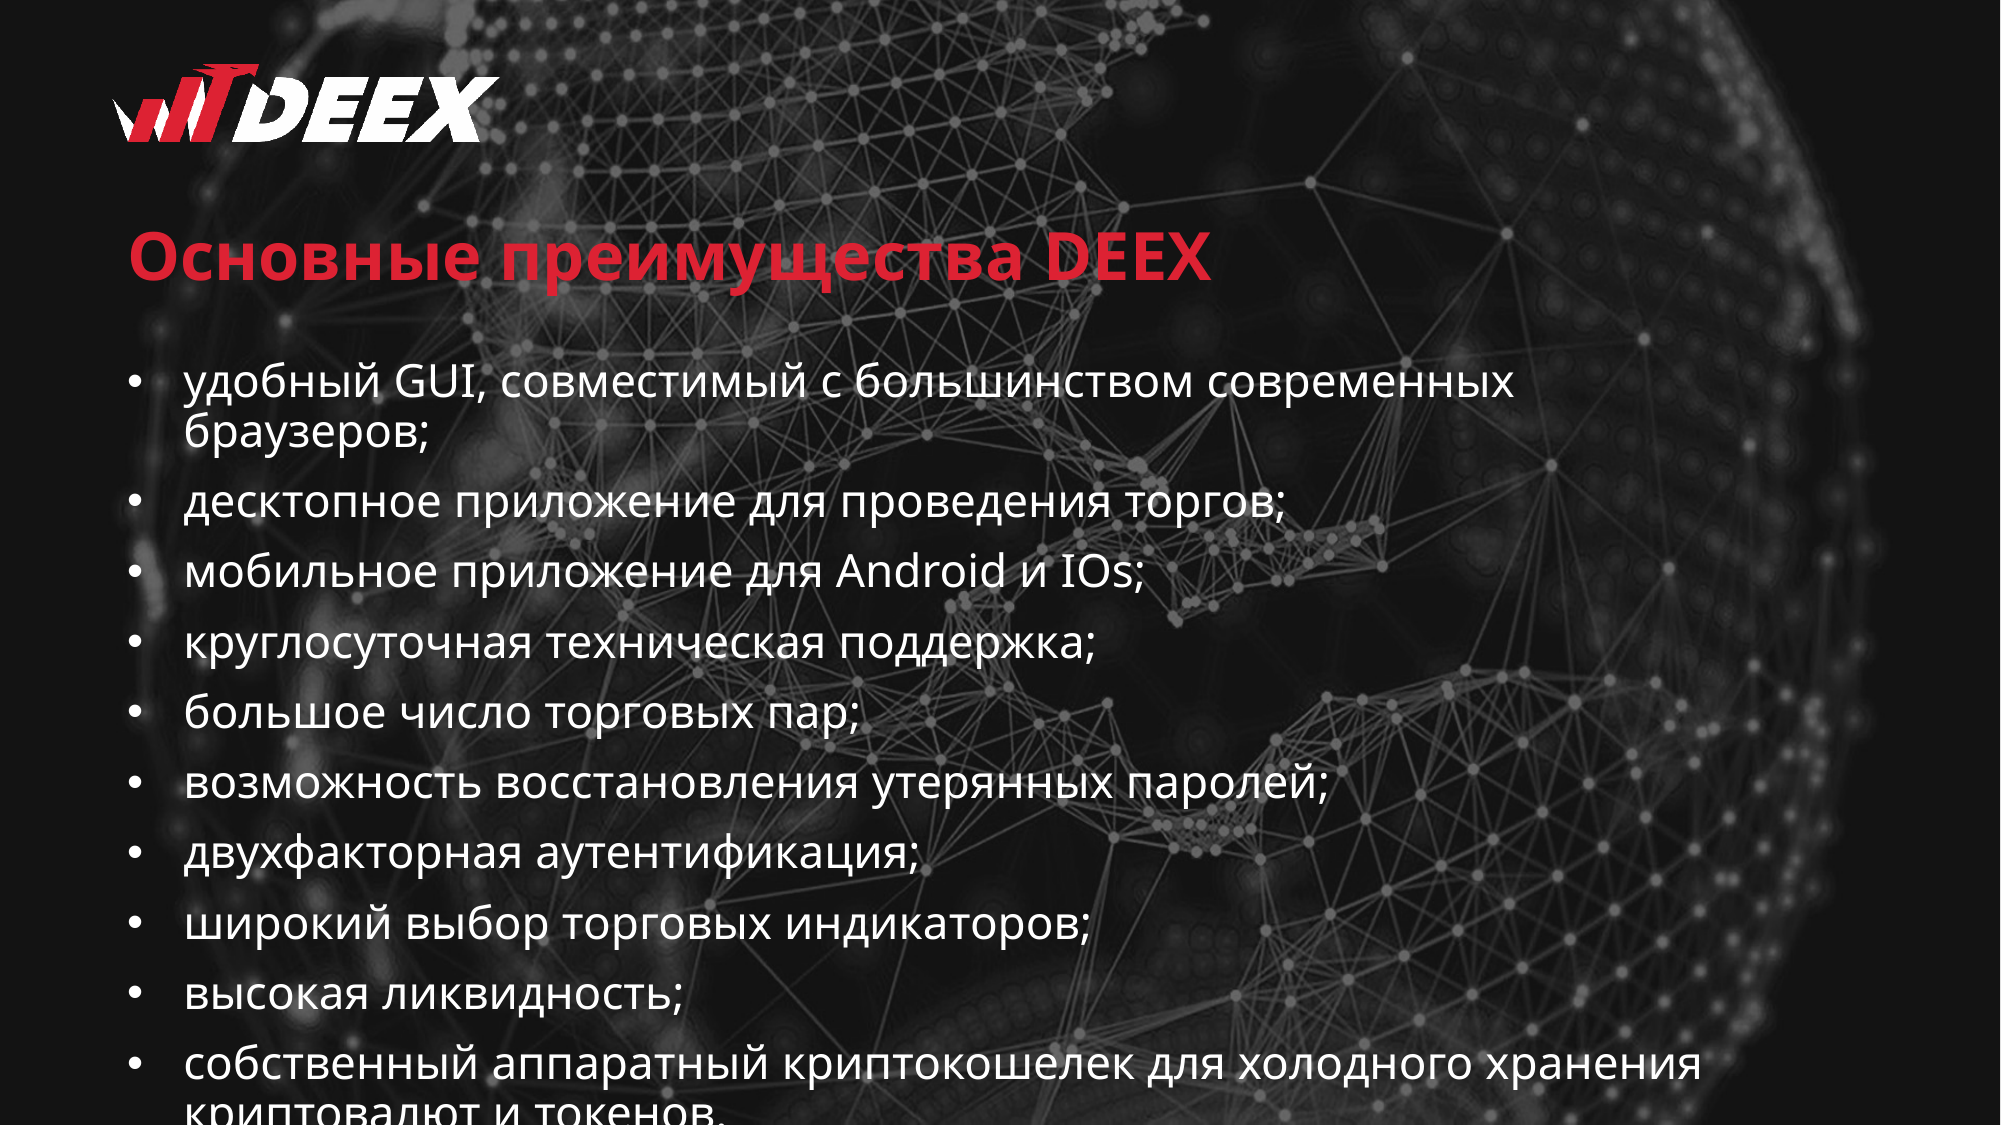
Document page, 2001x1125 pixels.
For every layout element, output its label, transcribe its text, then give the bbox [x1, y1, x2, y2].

title Основные преимущества DEEX [112, 184, 1828, 303]
picture [0, 0, 2001, 1125]
subtitle удобный GUI, совместимый с большинством современных браузеров; десктопное приложение для проведения торгов; мобильное приложение для Android и IOs; круглосуточная техническая поддержка; большое число торговых пар; возможность восстановления утерянных паролей; двухфакторная аутентификация; широкий выбор торговых индикаторов; высокая ликвидность; собственный аппаратный криптокошелек для холодного хранения криптовалют и токенов. [112, 350, 1733, 1125]
